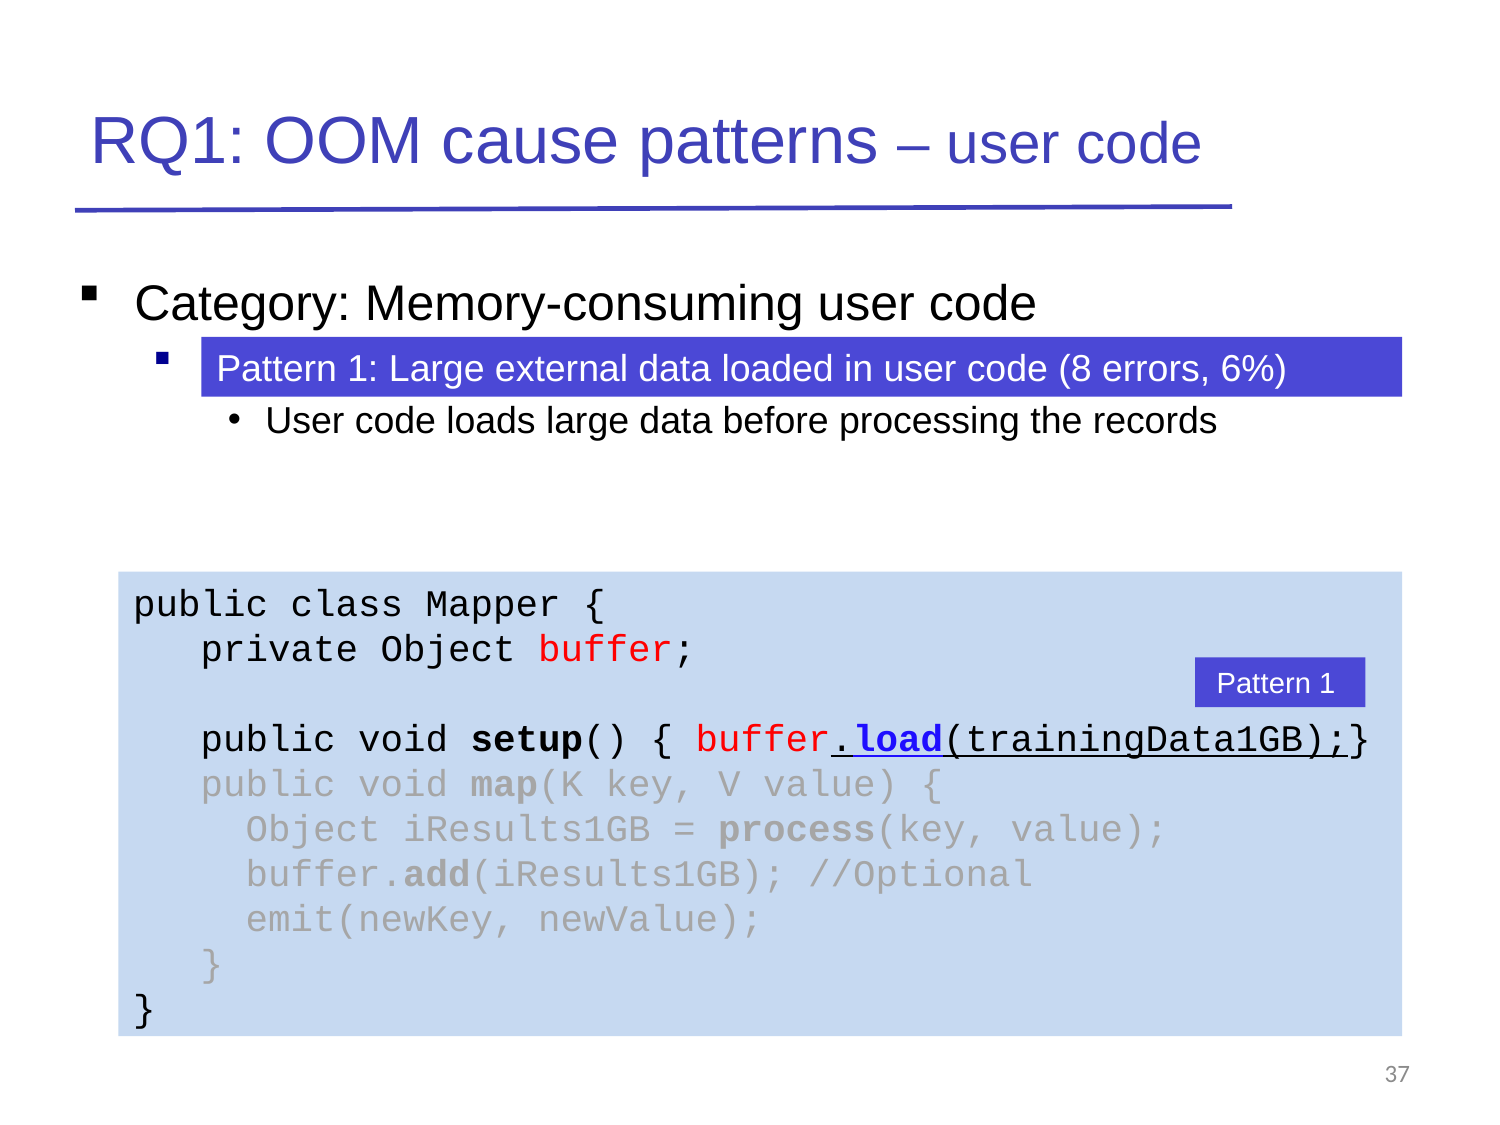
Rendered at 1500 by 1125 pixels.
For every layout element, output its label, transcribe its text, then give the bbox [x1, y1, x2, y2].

title RQ1: OOM cause patterns – user code [75, 67, 1447, 207]
text_box Pattern 1 [1195, 657, 1366, 708]
list Category: Memory-consuming user code Pattern 1: Improper data partition (16 errors, 13%) User code loads large data before processing the records [63, 262, 1413, 1005]
text_box Pattern 1: Large external data loaded in user code (8 errors, 6%) [201, 336, 1403, 397]
slide_number 37 [1074, 1042, 1425, 1103]
text_box public class Mapper { private Object buffer; public void setup() { buffer.load(trainingData1GB);} public void map(K key, V value) { Object iResults1GB = process(key, value); buffer.add(iResults1GB); //Optional emit(newKey, newValue); } } [118, 571, 1403, 1037]
